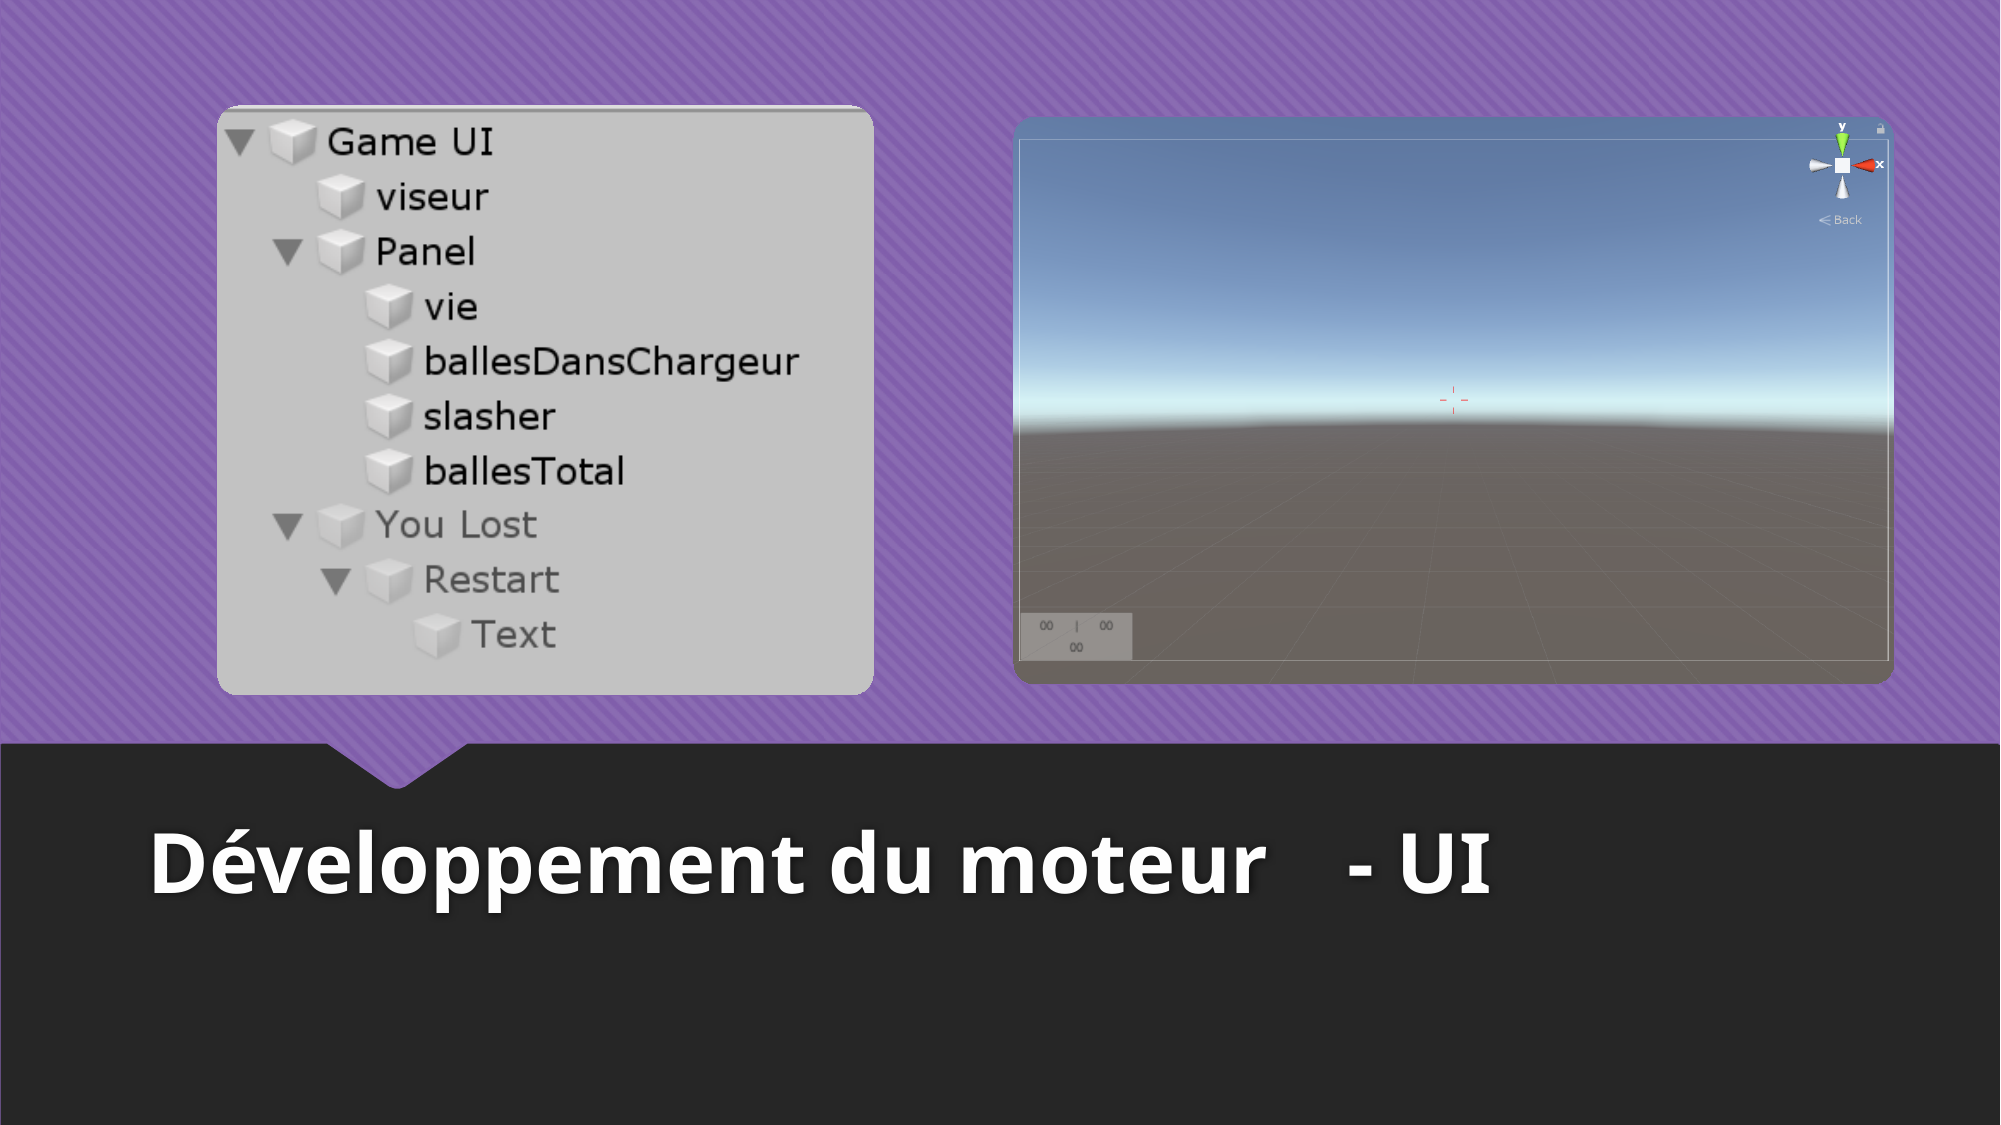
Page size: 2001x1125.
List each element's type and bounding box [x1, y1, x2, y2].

text_box [0, 0, 2000, 742]
text_box [0, 742, 2000, 1125]
picture [1012, 115, 1896, 686]
picture [216, 104, 875, 697]
